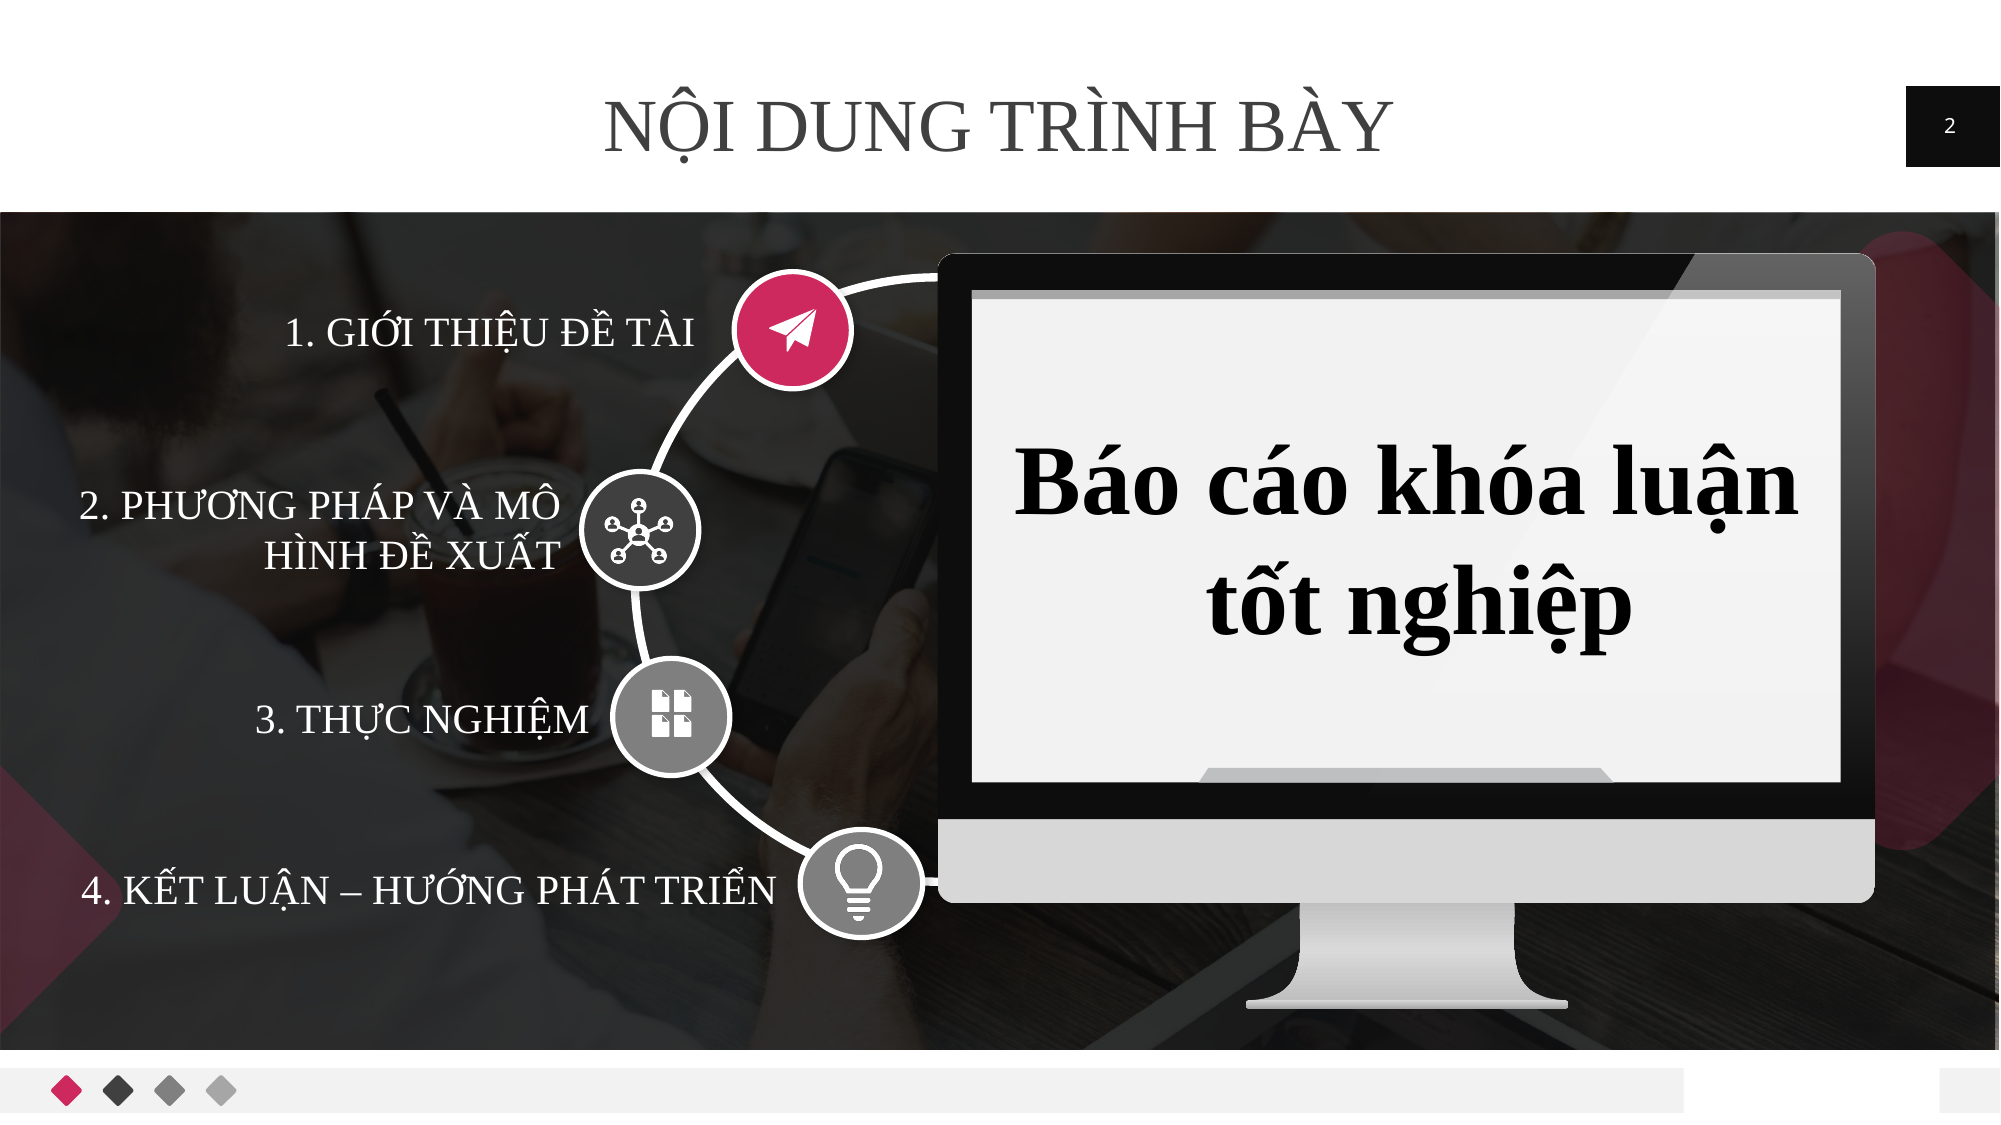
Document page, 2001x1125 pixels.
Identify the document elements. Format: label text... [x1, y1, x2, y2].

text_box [651, 689, 692, 737]
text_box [937, 253, 1875, 1009]
slide_number 2 [1915, 96, 1985, 157]
title NỘI DUNG TRÌNH BÀY [137, 86, 1863, 169]
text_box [769, 308, 817, 352]
picture [0, 212, 1999, 1050]
